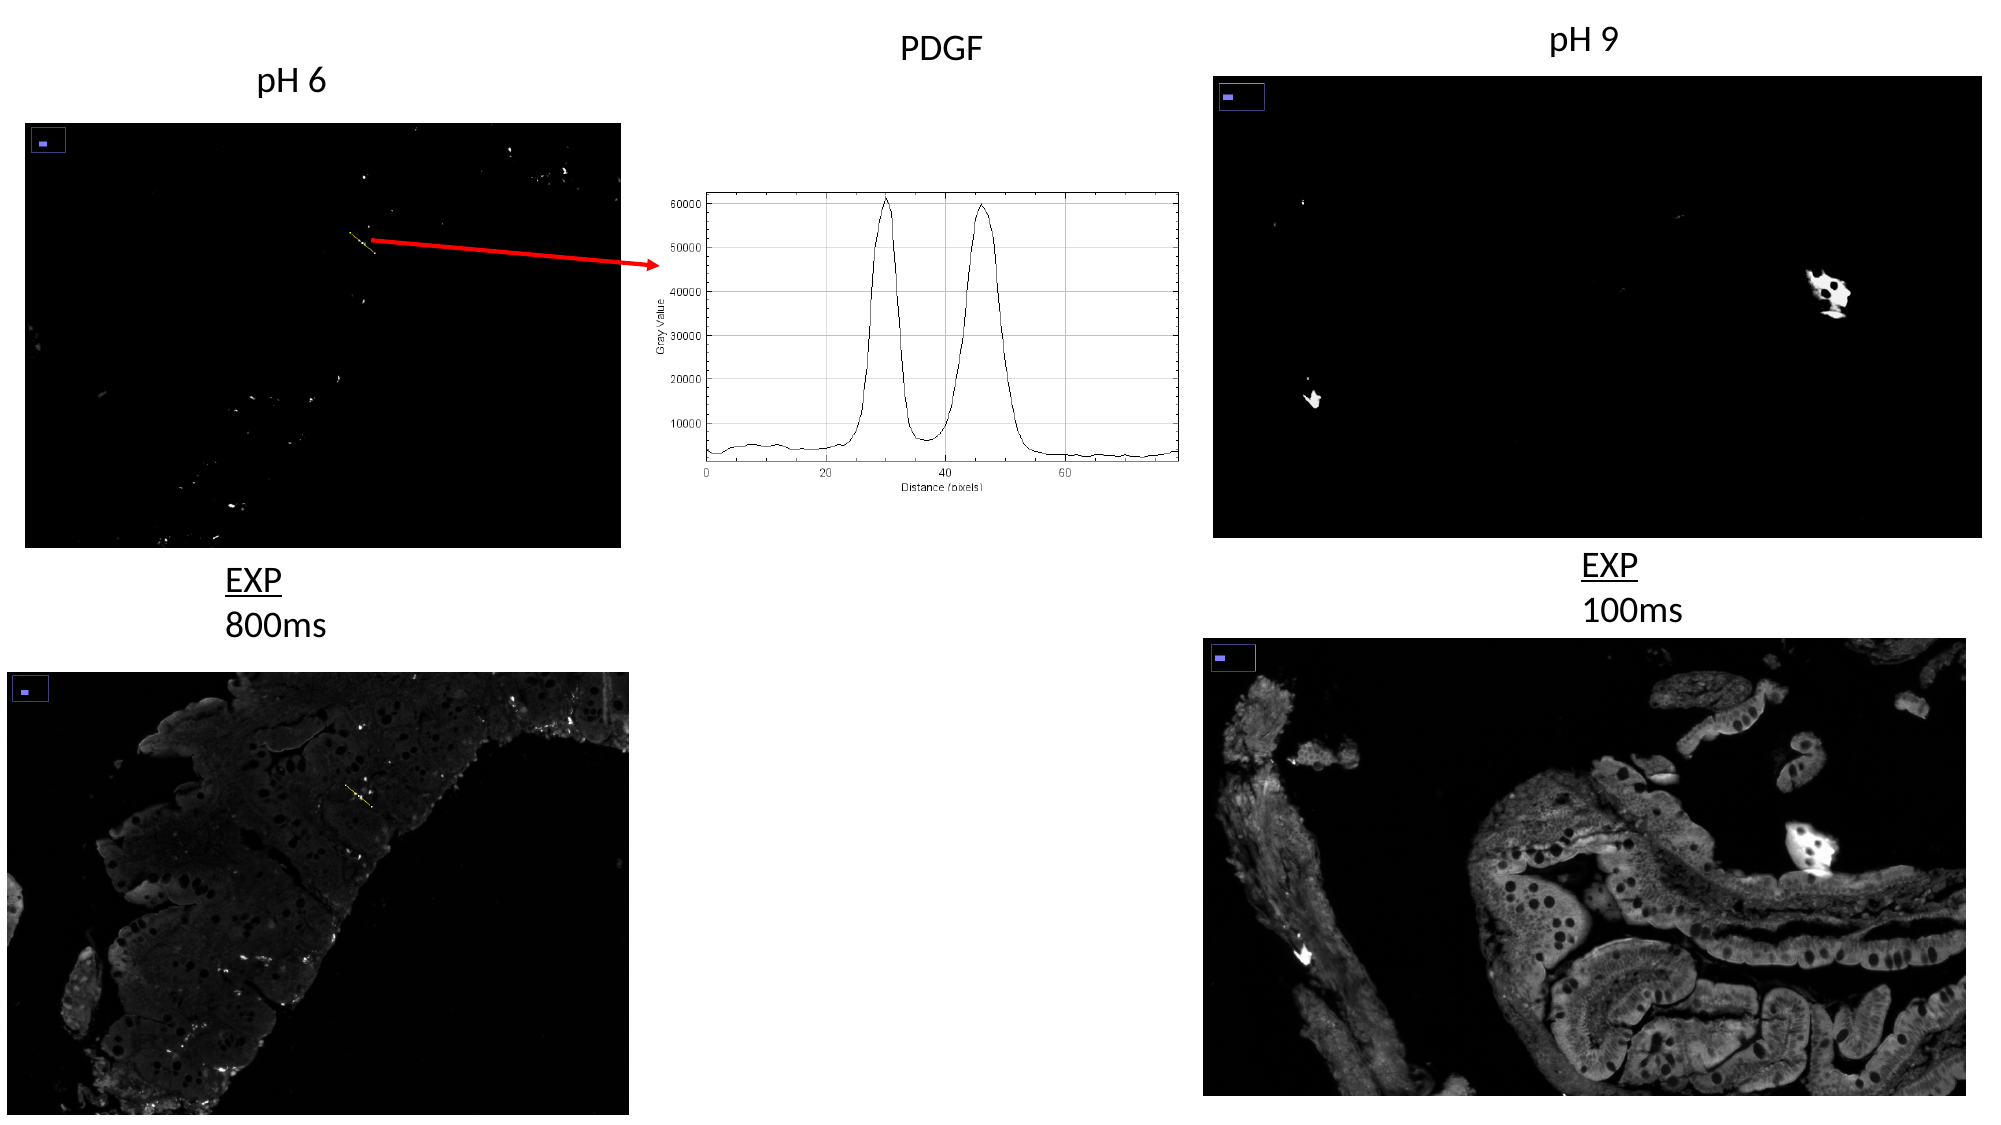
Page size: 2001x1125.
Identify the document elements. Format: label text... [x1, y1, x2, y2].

picture [649, 180, 1185, 491]
picture [1213, 76, 1982, 538]
text_box EXP 800ms [210, 548, 342, 653]
text_box EXP 100ms [1566, 538, 1699, 638]
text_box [371, 240, 660, 266]
text_box PDGF [885, 16, 999, 76]
picture [7, 672, 629, 1116]
text_box pH 9 [1534, 6, 1635, 66]
picture [1203, 638, 1966, 1096]
text_box pH 6 [241, 47, 342, 108]
picture [25, 123, 621, 548]
